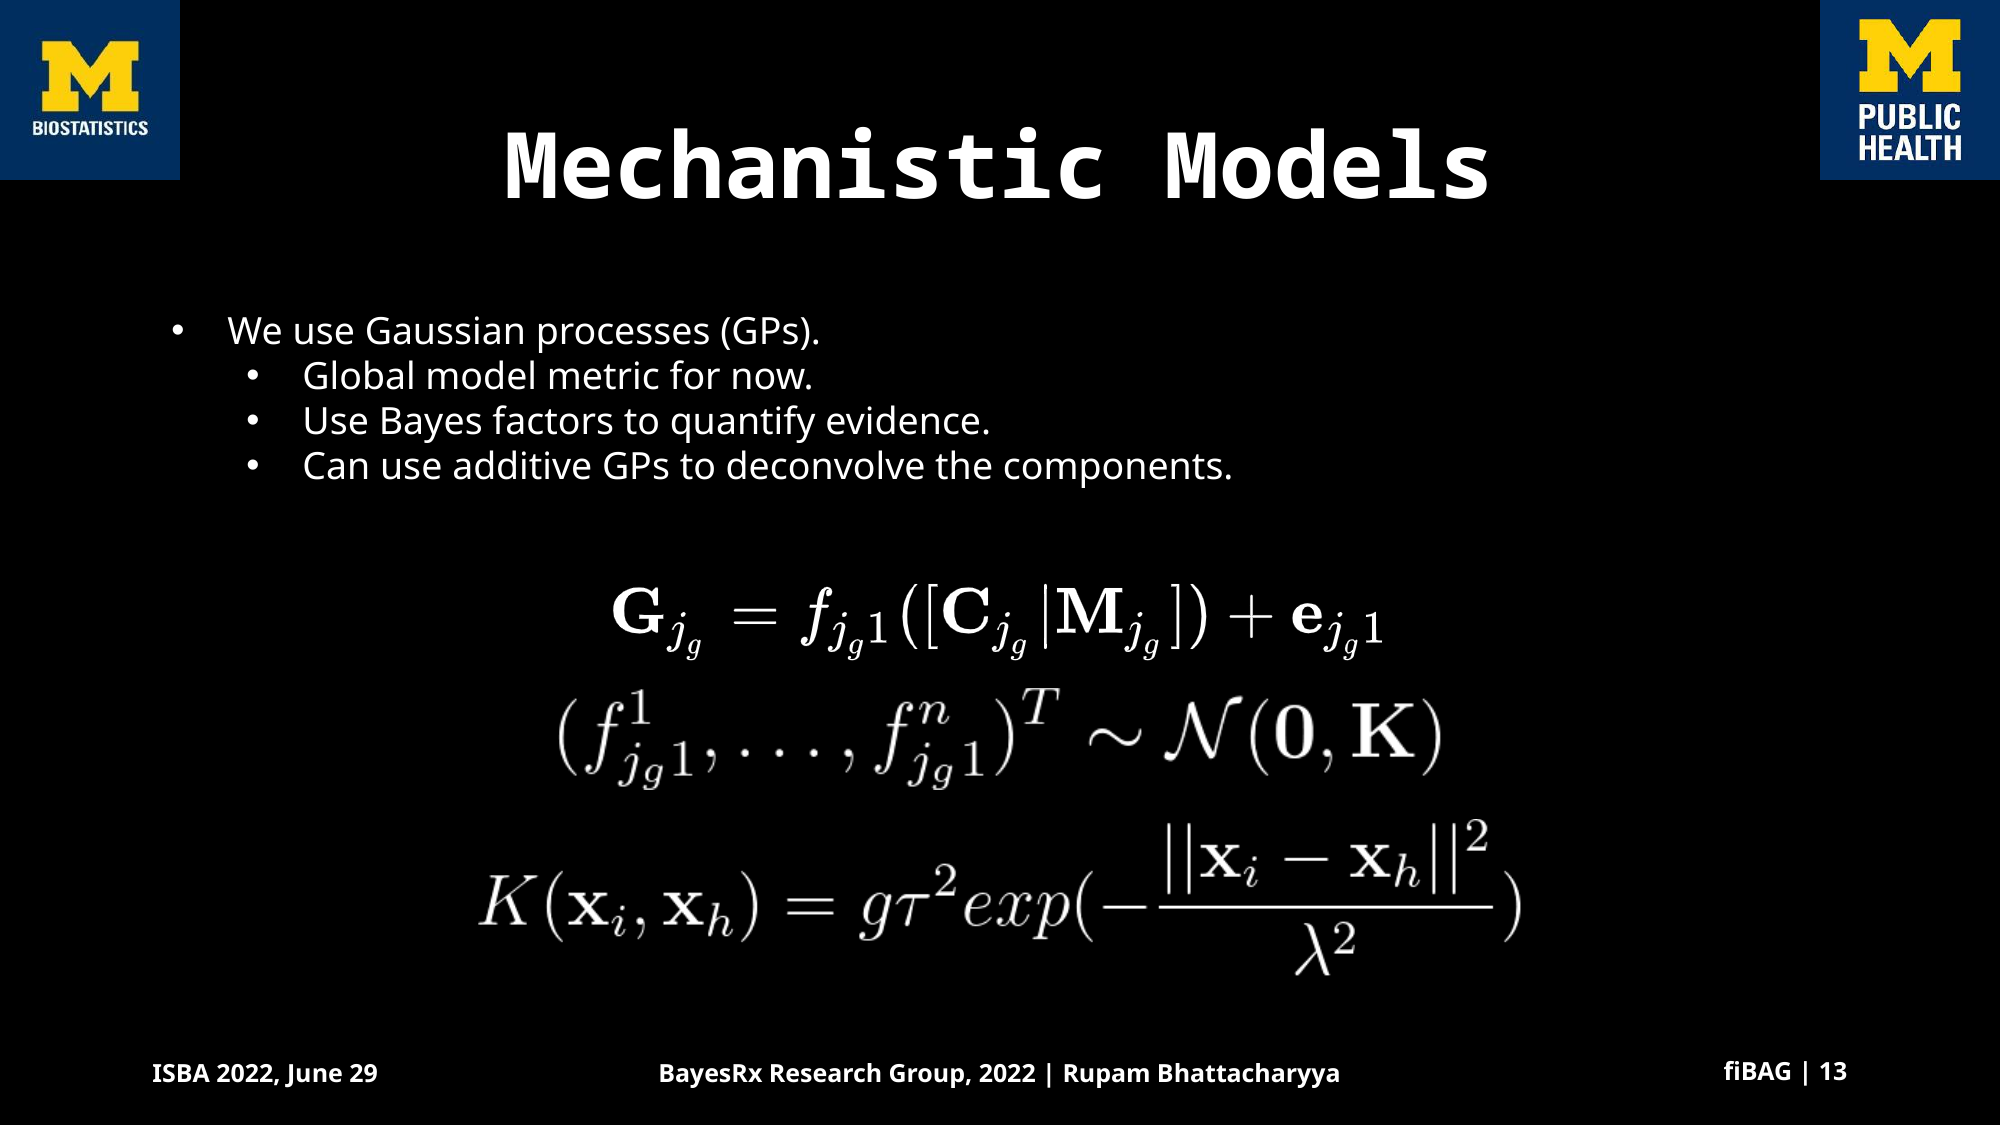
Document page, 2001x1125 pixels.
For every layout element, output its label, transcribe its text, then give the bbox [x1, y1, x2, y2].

picture [558, 688, 1442, 791]
picture [478, 819, 1522, 977]
list We use Gaussian processes (GPs). Global model metric for now. Use Bayes factors to quantify evidence. Can use additive GPs to deconvolve the components. [137, 299, 1863, 1014]
slide_number fiBAG | 13 [1412, 1042, 1863, 1103]
picture [609, 577, 1391, 667]
title Mechanistic Models [137, 59, 1863, 278]
picture [1820, 0, 2000, 180]
picture [0, 0, 180, 180]
